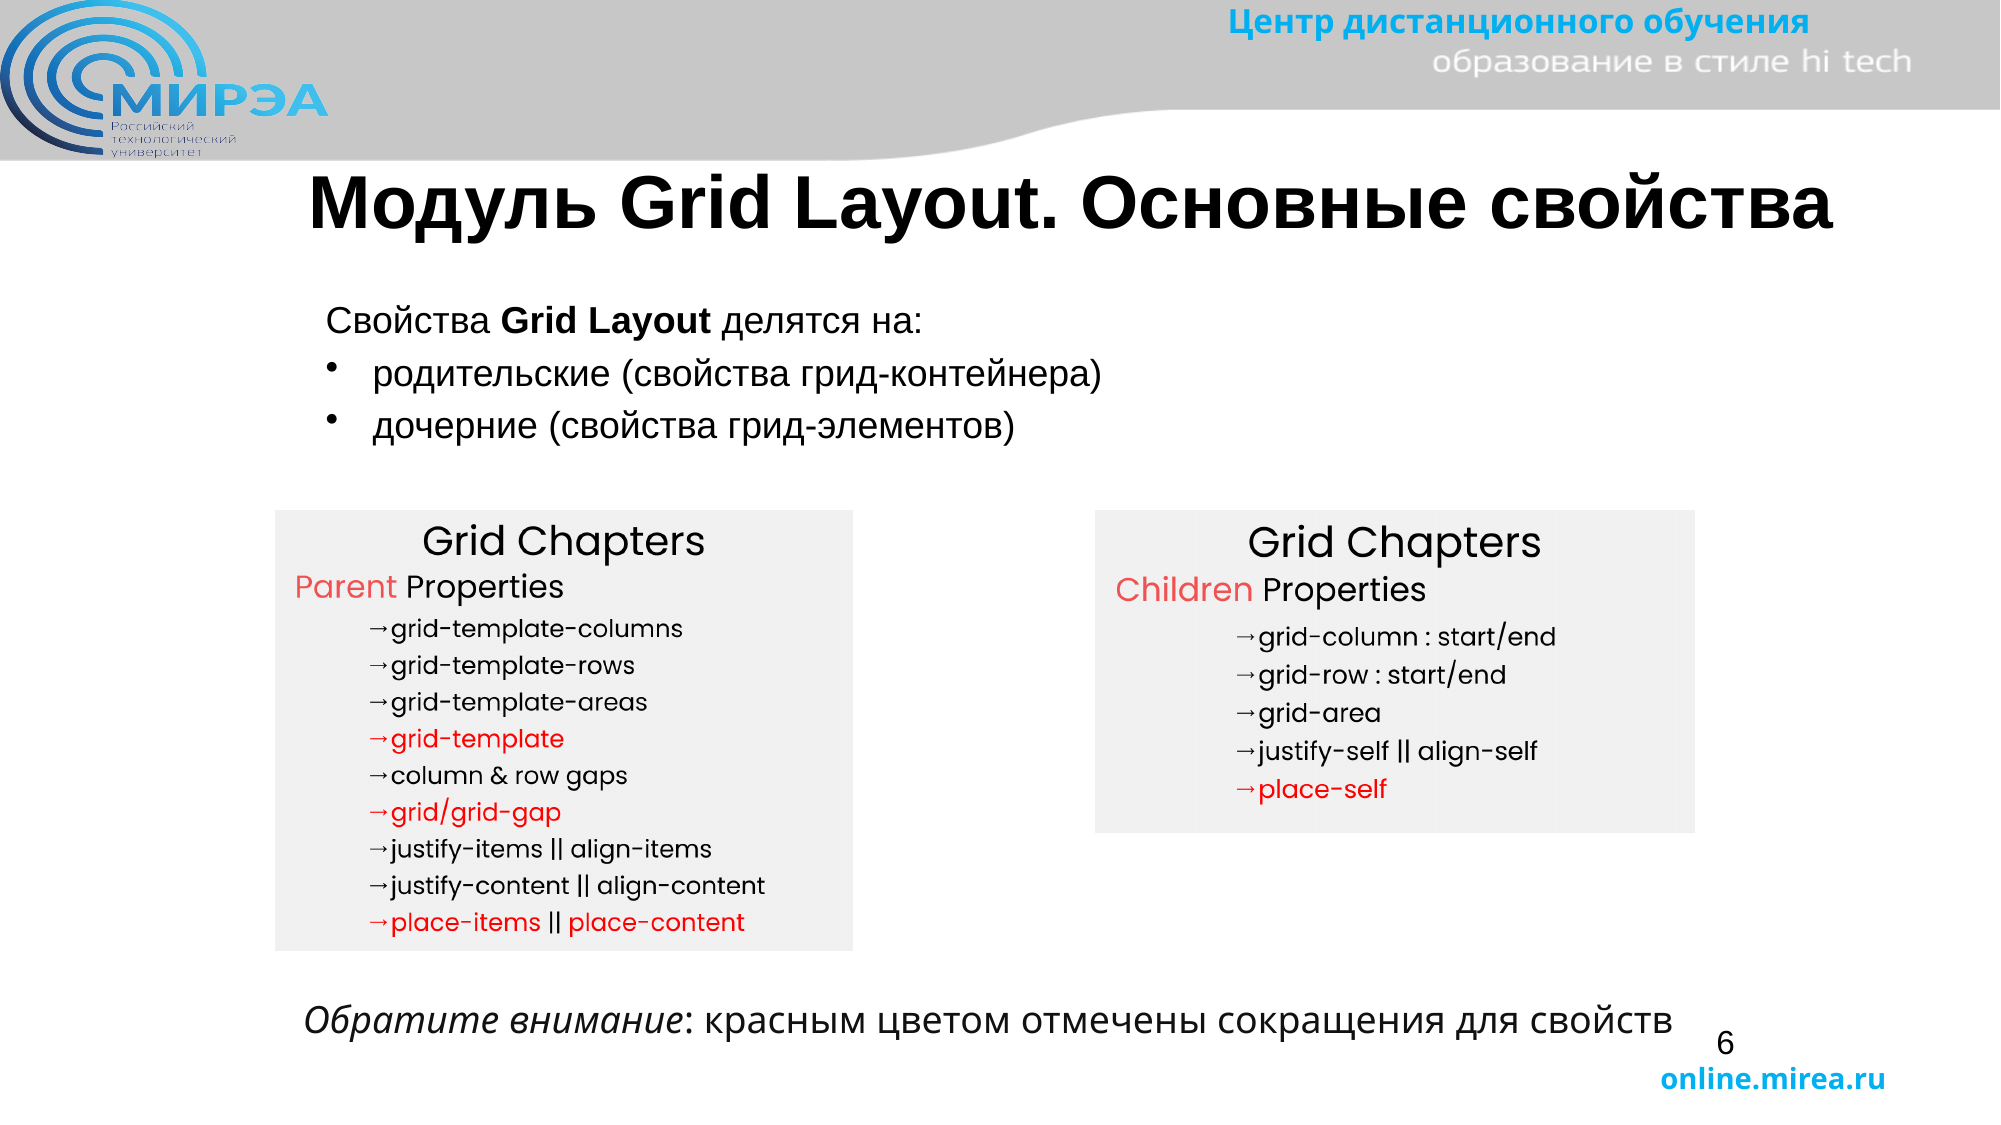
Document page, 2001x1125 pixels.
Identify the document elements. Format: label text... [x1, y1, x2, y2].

picture [0, 0, 329, 159]
text_box 6 [1400, 1013, 1750, 1058]
text_box Свойства Grid Layout делятся на: родительские (свойства грид-контейнера) дочерние (свойства грид-элементов) [310, 288, 1916, 401]
text_box Обратите внимание: красным цветом отмечены сокращения для свойств [287, 988, 1695, 1049]
picture [1095, 510, 1695, 833]
text_box Модуль Grid Layout. Основные свойства [293, 145, 1899, 251]
picture [274, 510, 853, 951]
